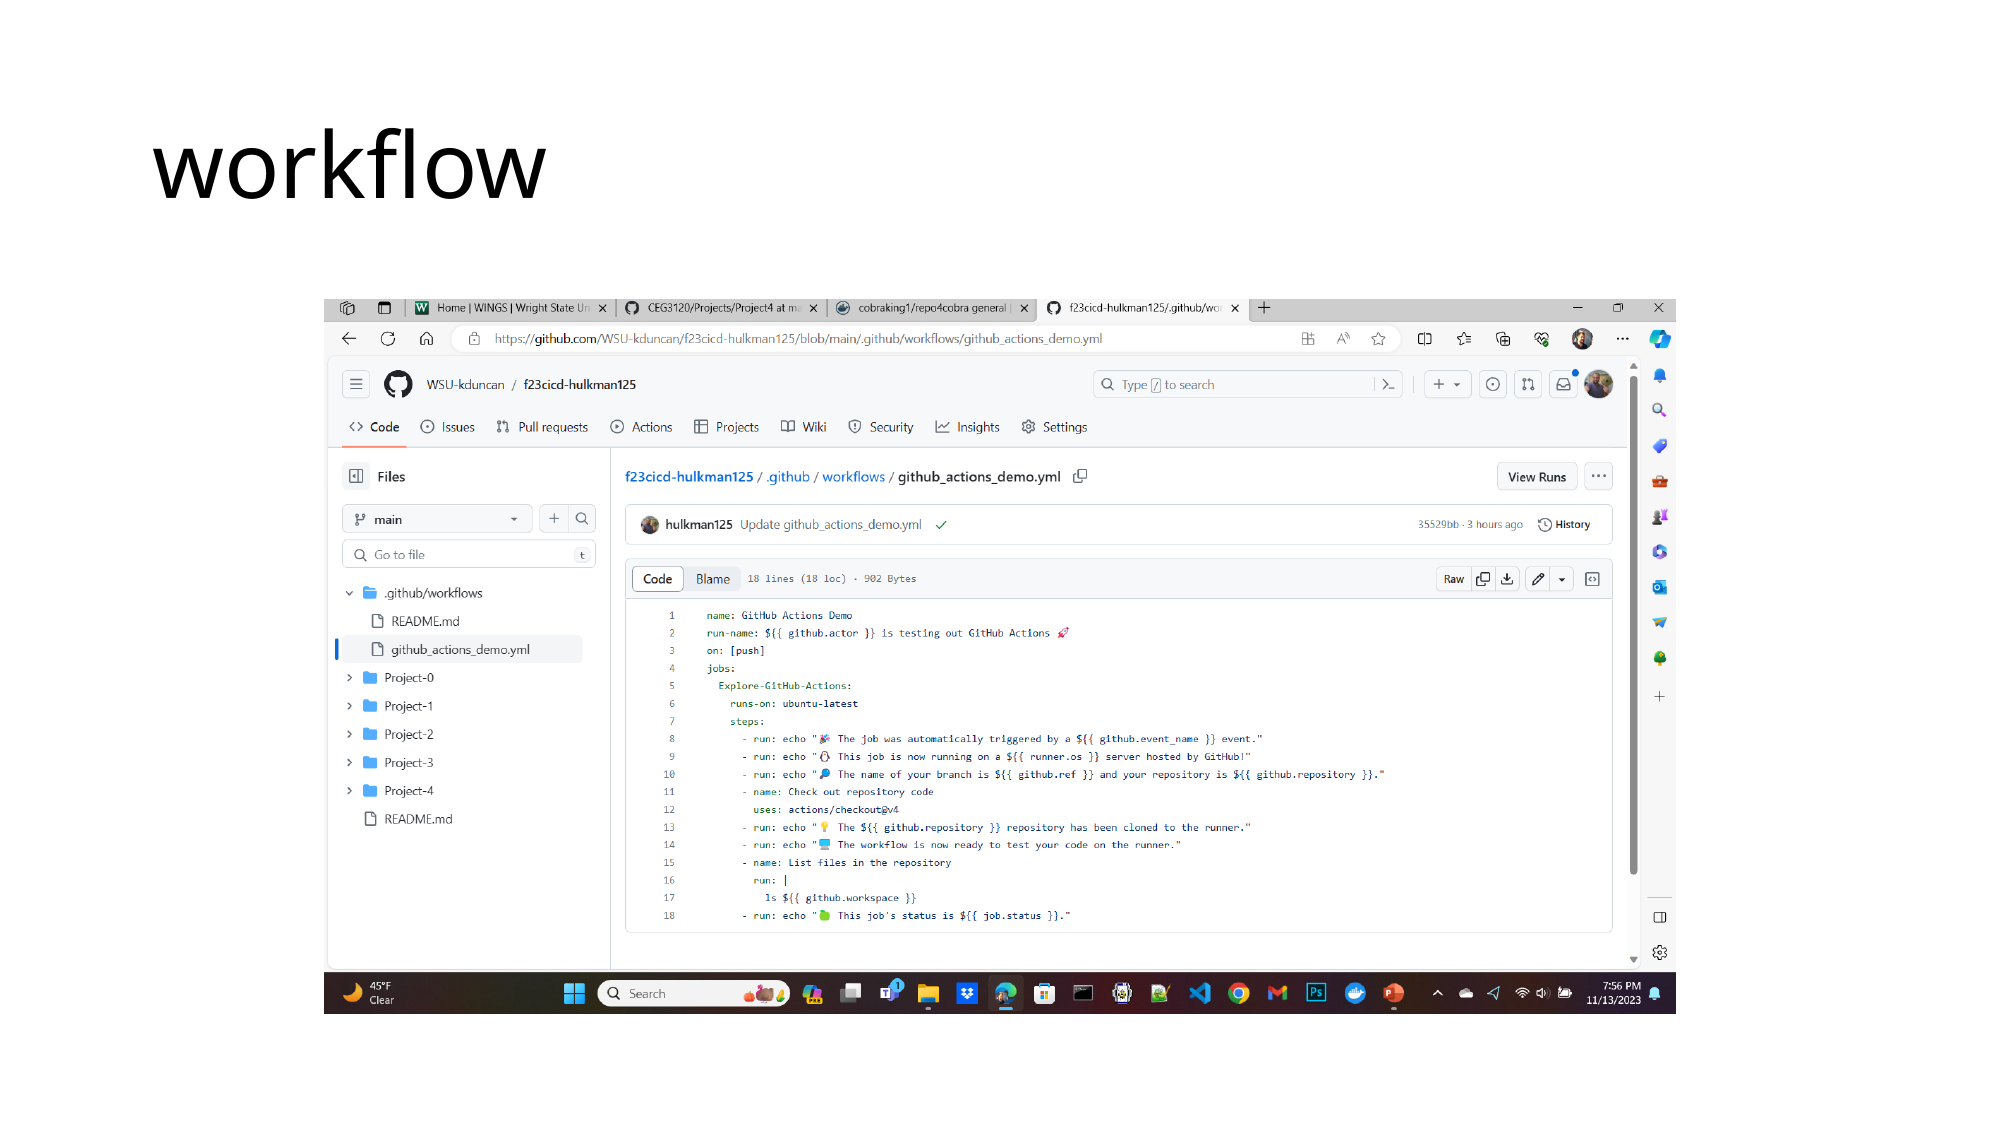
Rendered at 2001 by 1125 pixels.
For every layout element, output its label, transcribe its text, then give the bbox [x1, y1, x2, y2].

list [324, 299, 1676, 1014]
title workflow [137, 59, 1863, 278]
